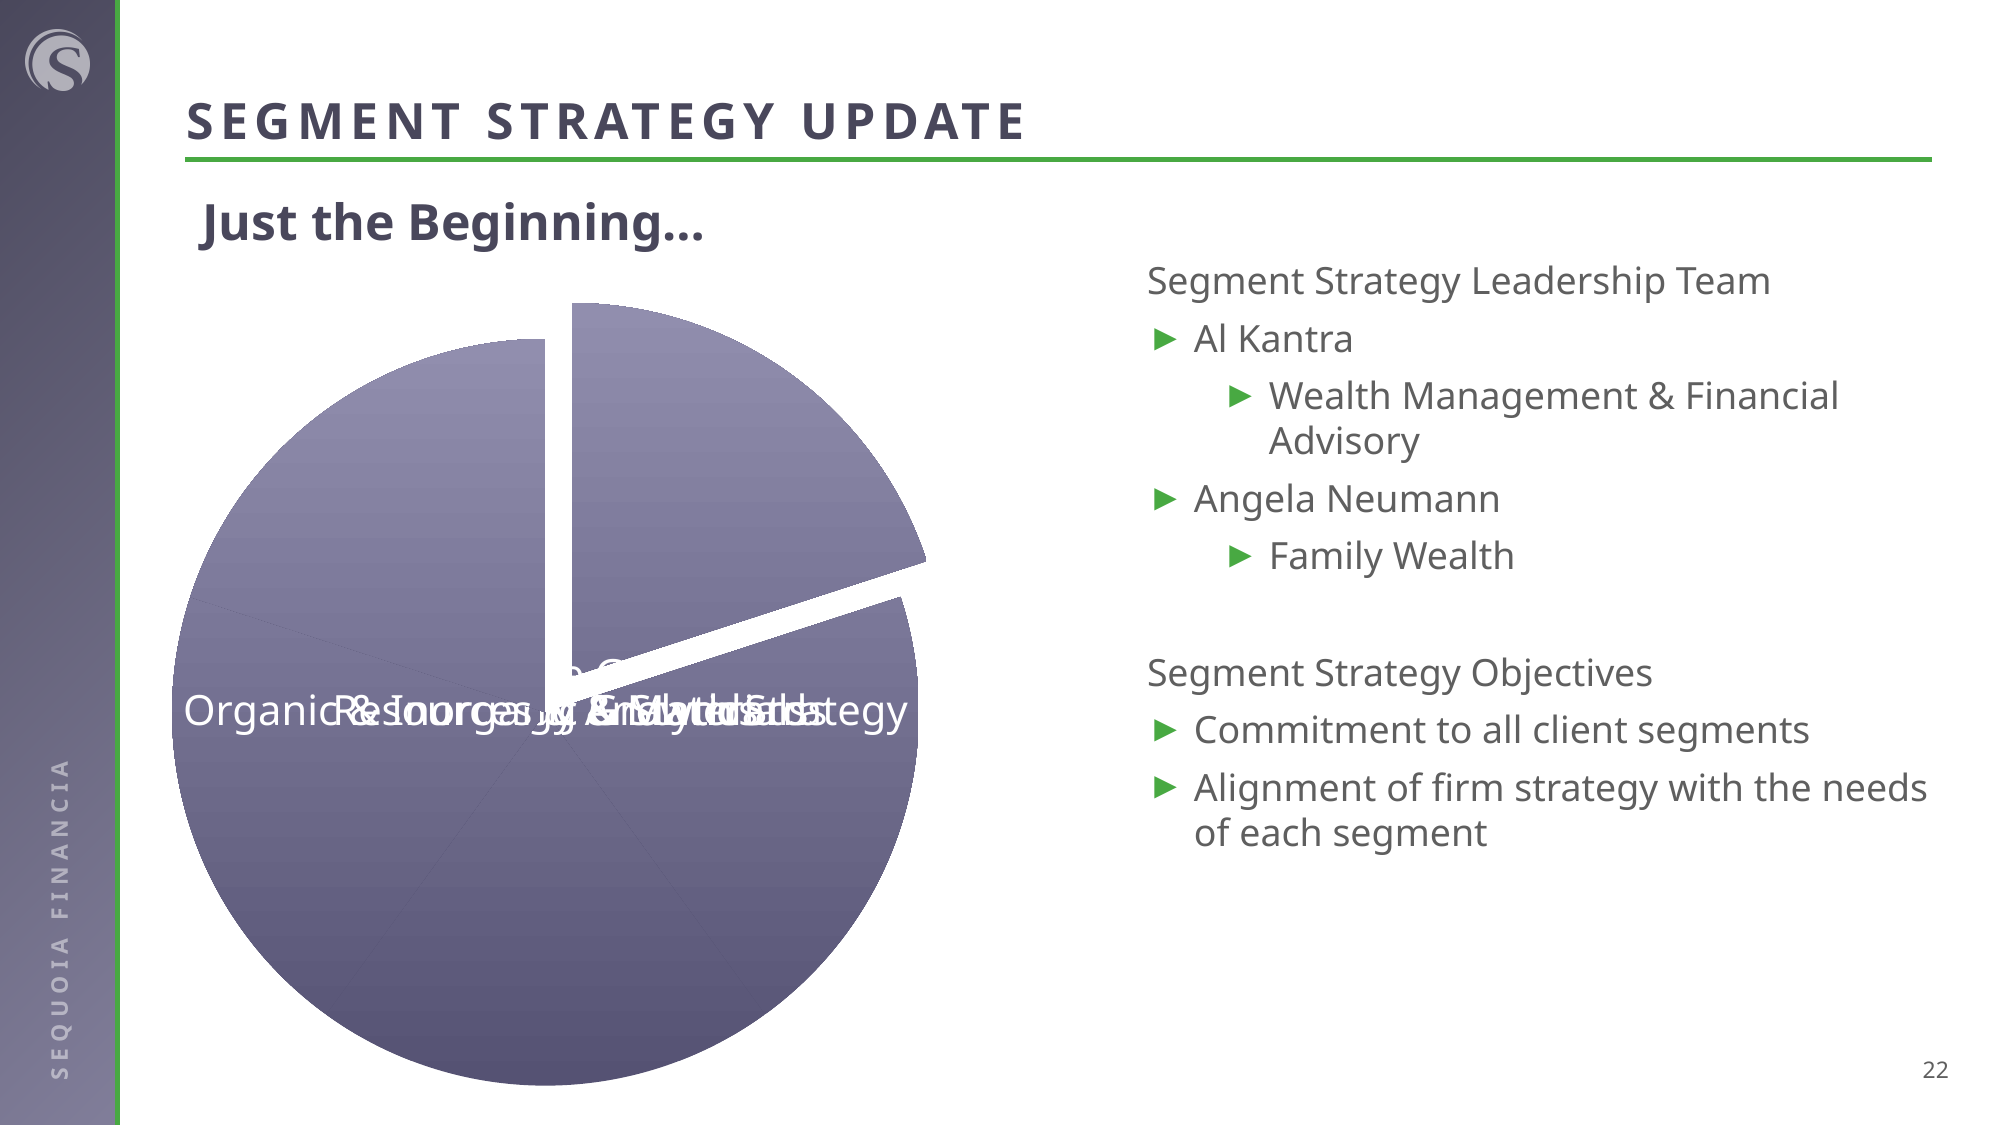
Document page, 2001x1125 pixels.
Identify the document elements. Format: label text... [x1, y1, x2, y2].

text_box Just the Beginning… [185, 183, 1856, 249]
title SEGMENT STRATEGY UPDATE [171, 88, 1933, 159]
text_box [0, 249, 1226, 1125]
slide_number 22 [1879, 1048, 1964, 1109]
text_box Segment Strategy Objectives Commitment to all client segments Alignment of firm strategy with the needs of each segment [1226, 641, 1945, 861]
text_box Segment Strategy Leadership Team Al Kantra Wealth Management & Financial Advisory Angela Neumann Family Wealth [1226, 249, 1950, 643]
